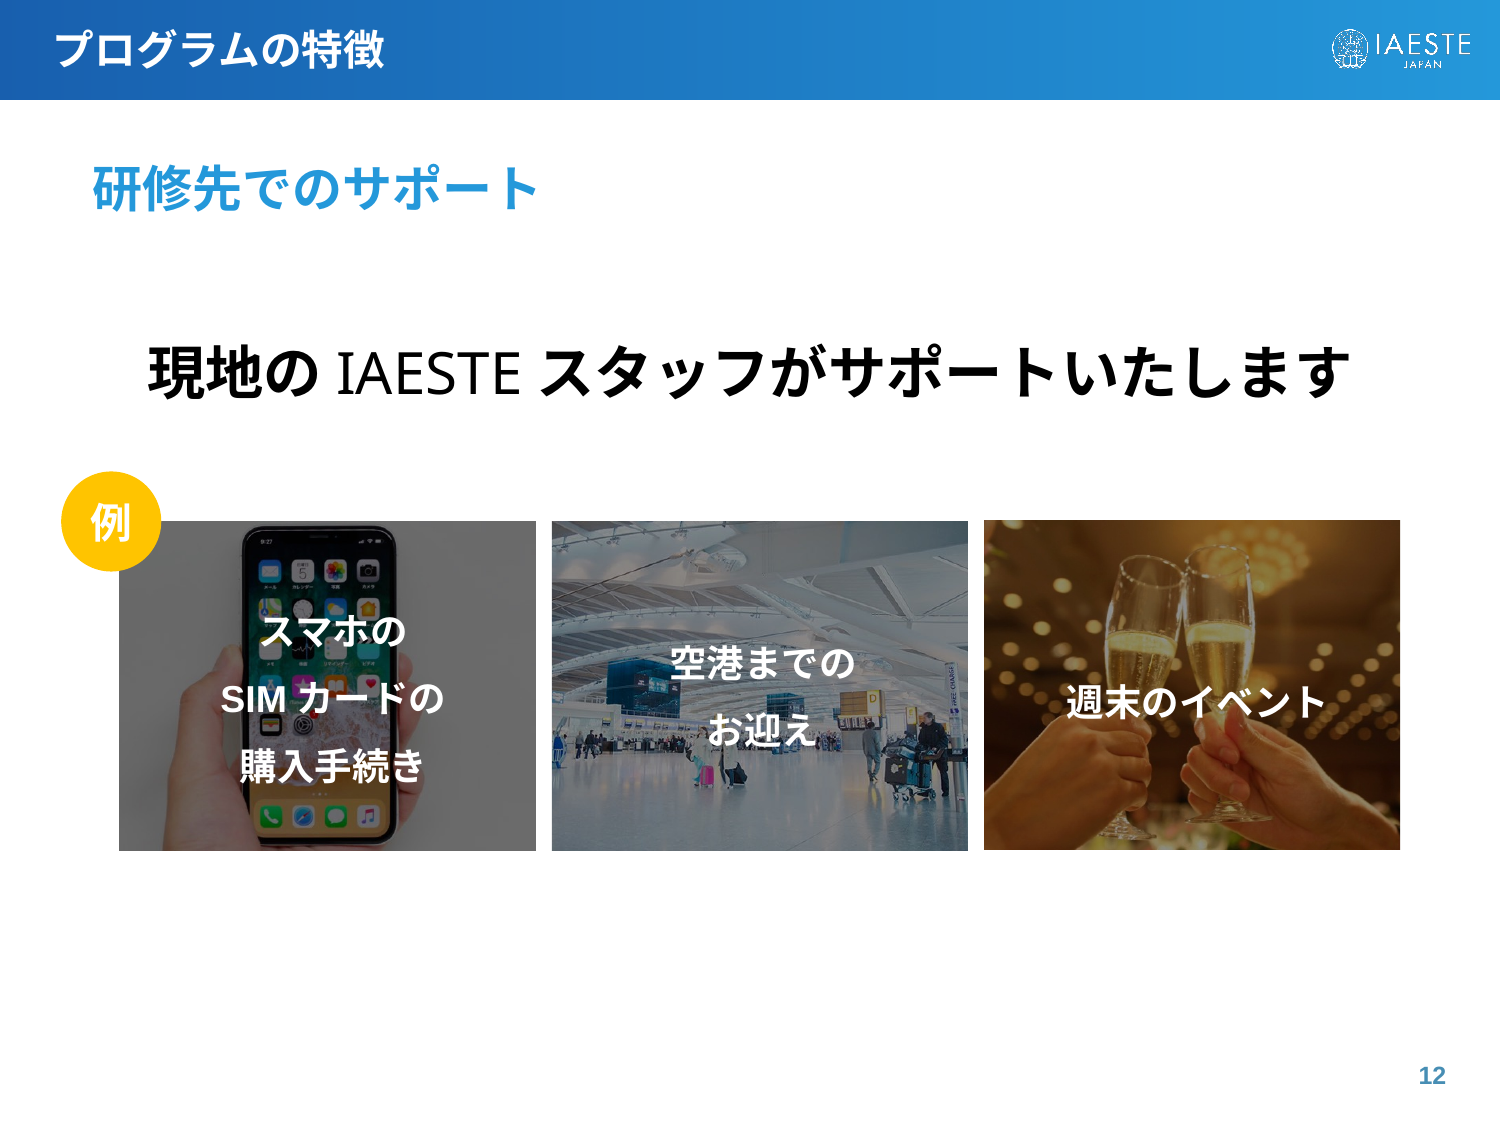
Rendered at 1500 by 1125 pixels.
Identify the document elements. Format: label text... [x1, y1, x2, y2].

picture [1332, 29, 1470, 71]
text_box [984, 520, 1401, 850]
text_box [551, 521, 968, 851]
slide_number 12 [1123, 1044, 1462, 1105]
title プログラムの特徴 [37, 0, 1199, 100]
text_box 現地のIAESTEスタッフがサポートいたします [123, 328, 1376, 414]
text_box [119, 521, 536, 851]
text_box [37, 471, 185, 572]
text_box 研修先でのサポート [77, 149, 940, 225]
